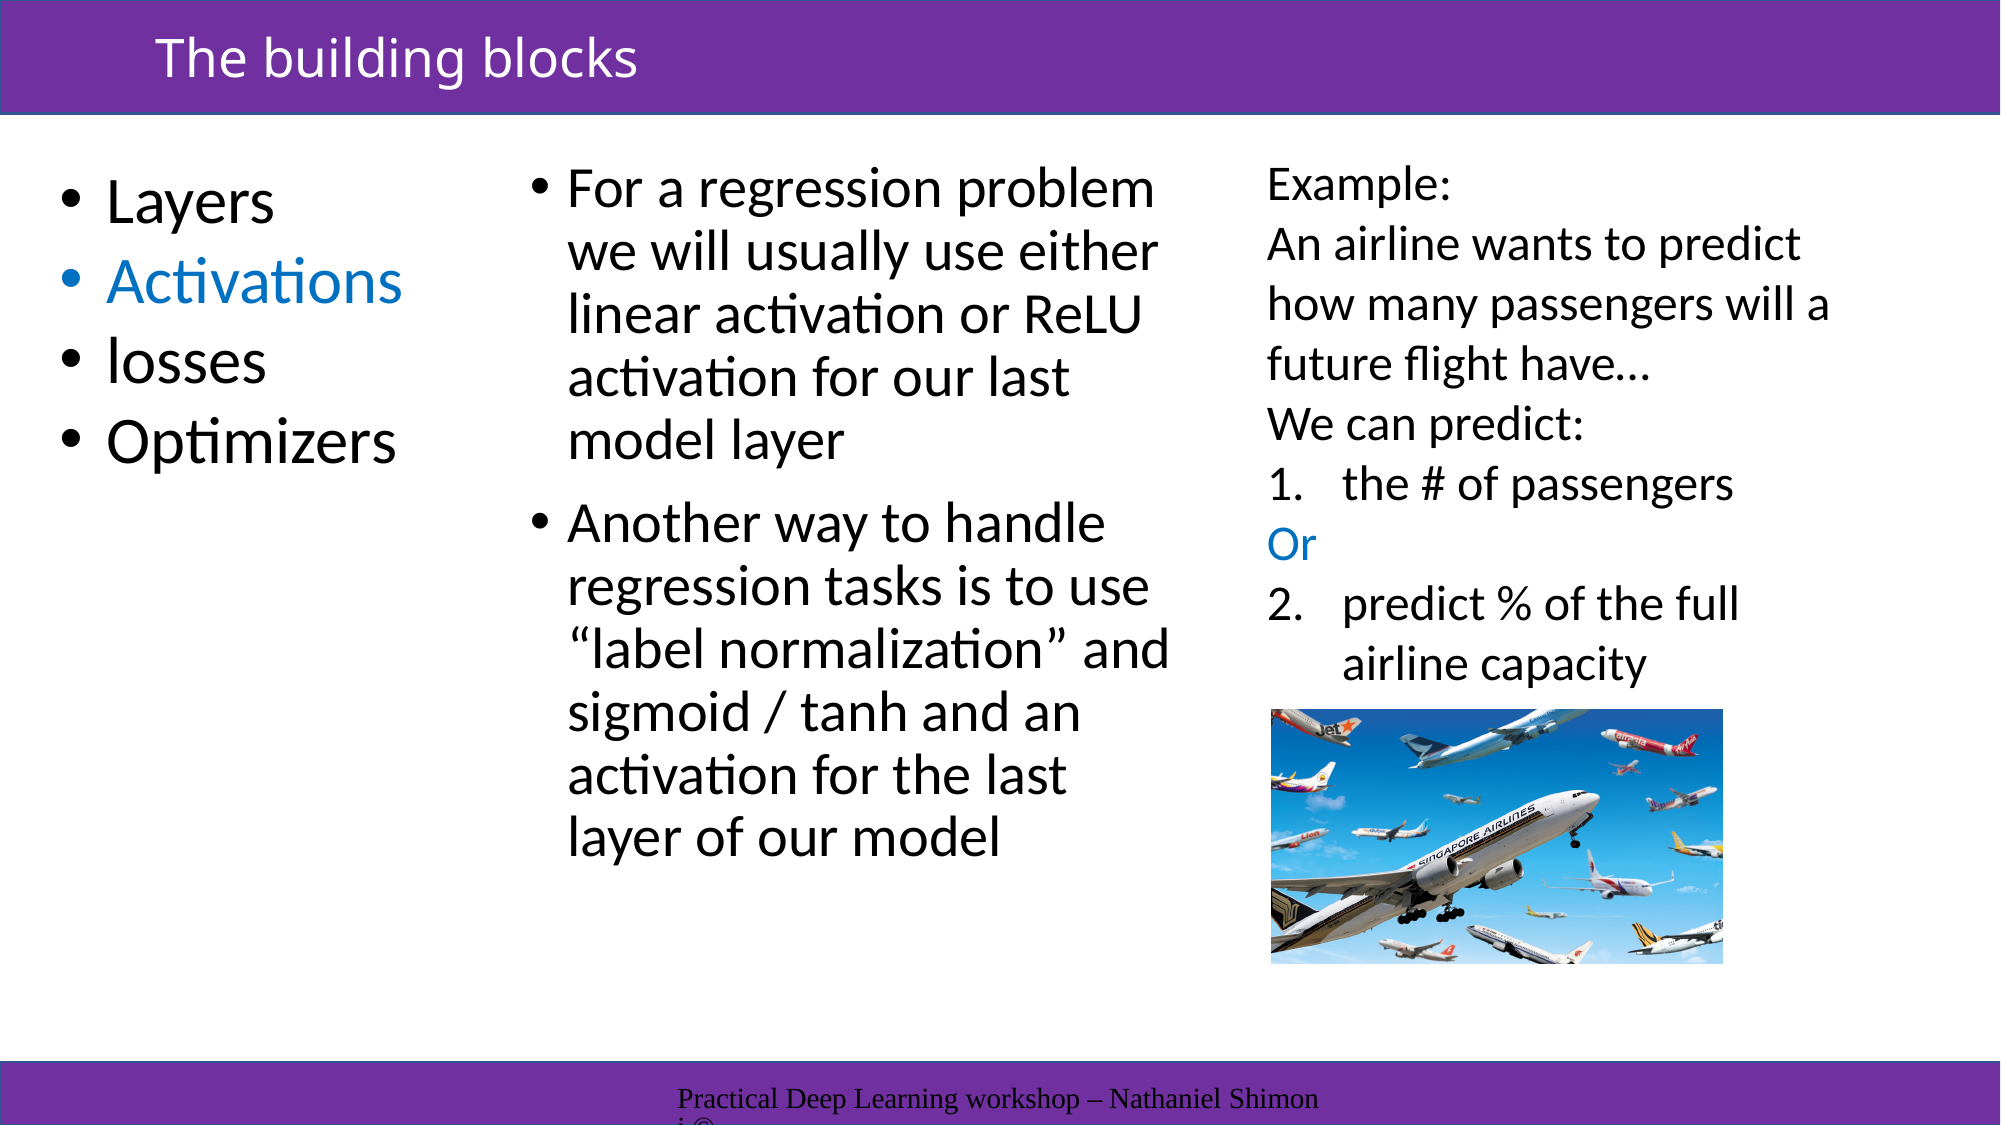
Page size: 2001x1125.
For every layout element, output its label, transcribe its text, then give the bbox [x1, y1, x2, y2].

list For a regression problem we will usually use either linear activation or ReLU activation for our last model layer Another way to handle regression tasks is to use “label normalization” and sigmoid / tanh and an activation for the last layer of our model [514, 149, 1202, 1002]
footer Practical Deep Learning workshop – Nathaniel Shimoni © [662, 1077, 1338, 1117]
text_box Layers Activations losses Optimizers [44, 149, 545, 485]
text_box Example: An airline wants to predict how many passengers will a future flight have… We can predict: the # of passengers Or predict % of the full airline capacity [1252, 143, 1881, 698]
picture [1271, 709, 1723, 964]
title The building blocks [140, 24, 1863, 98]
